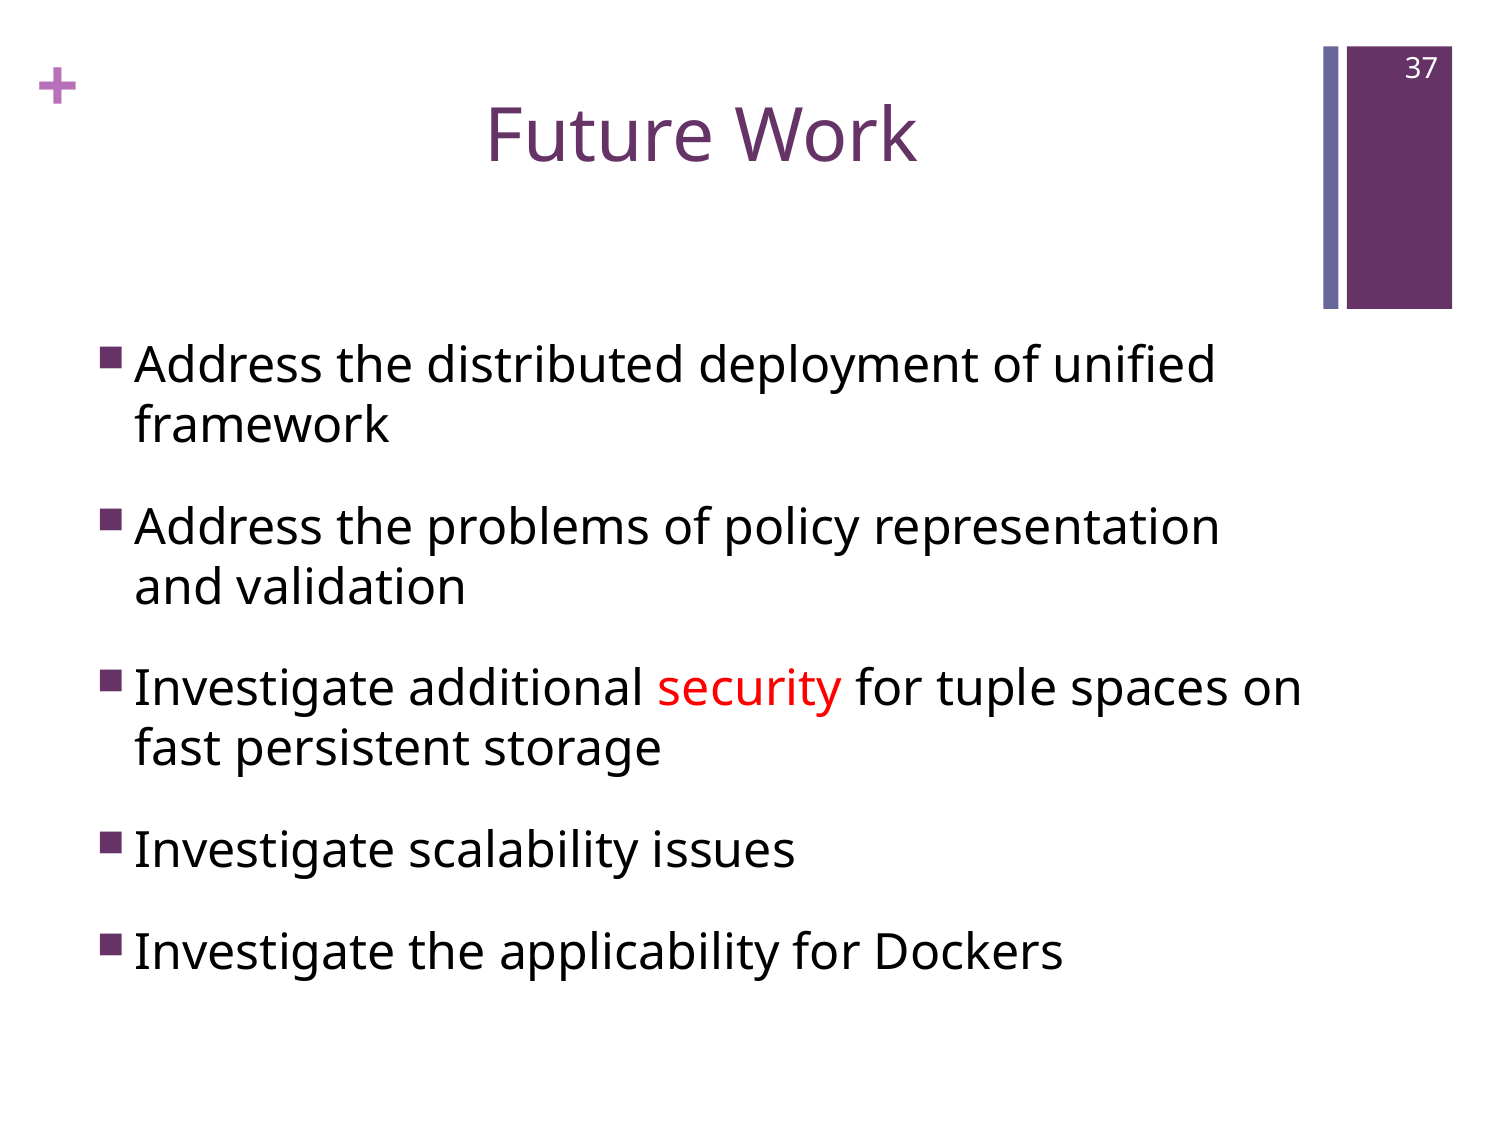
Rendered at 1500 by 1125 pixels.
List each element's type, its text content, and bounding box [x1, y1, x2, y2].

title Future Work [81, 79, 1322, 263]
slide_number 37 [1362, 39, 1454, 100]
list Address the distributed deployment of unified framework Address the problems of policy representation and validation Investigate additional security for tuple spaces on fast persistent storage Investigate scalability issues Investigate the applicability for Dockers [81, 324, 1322, 1005]
